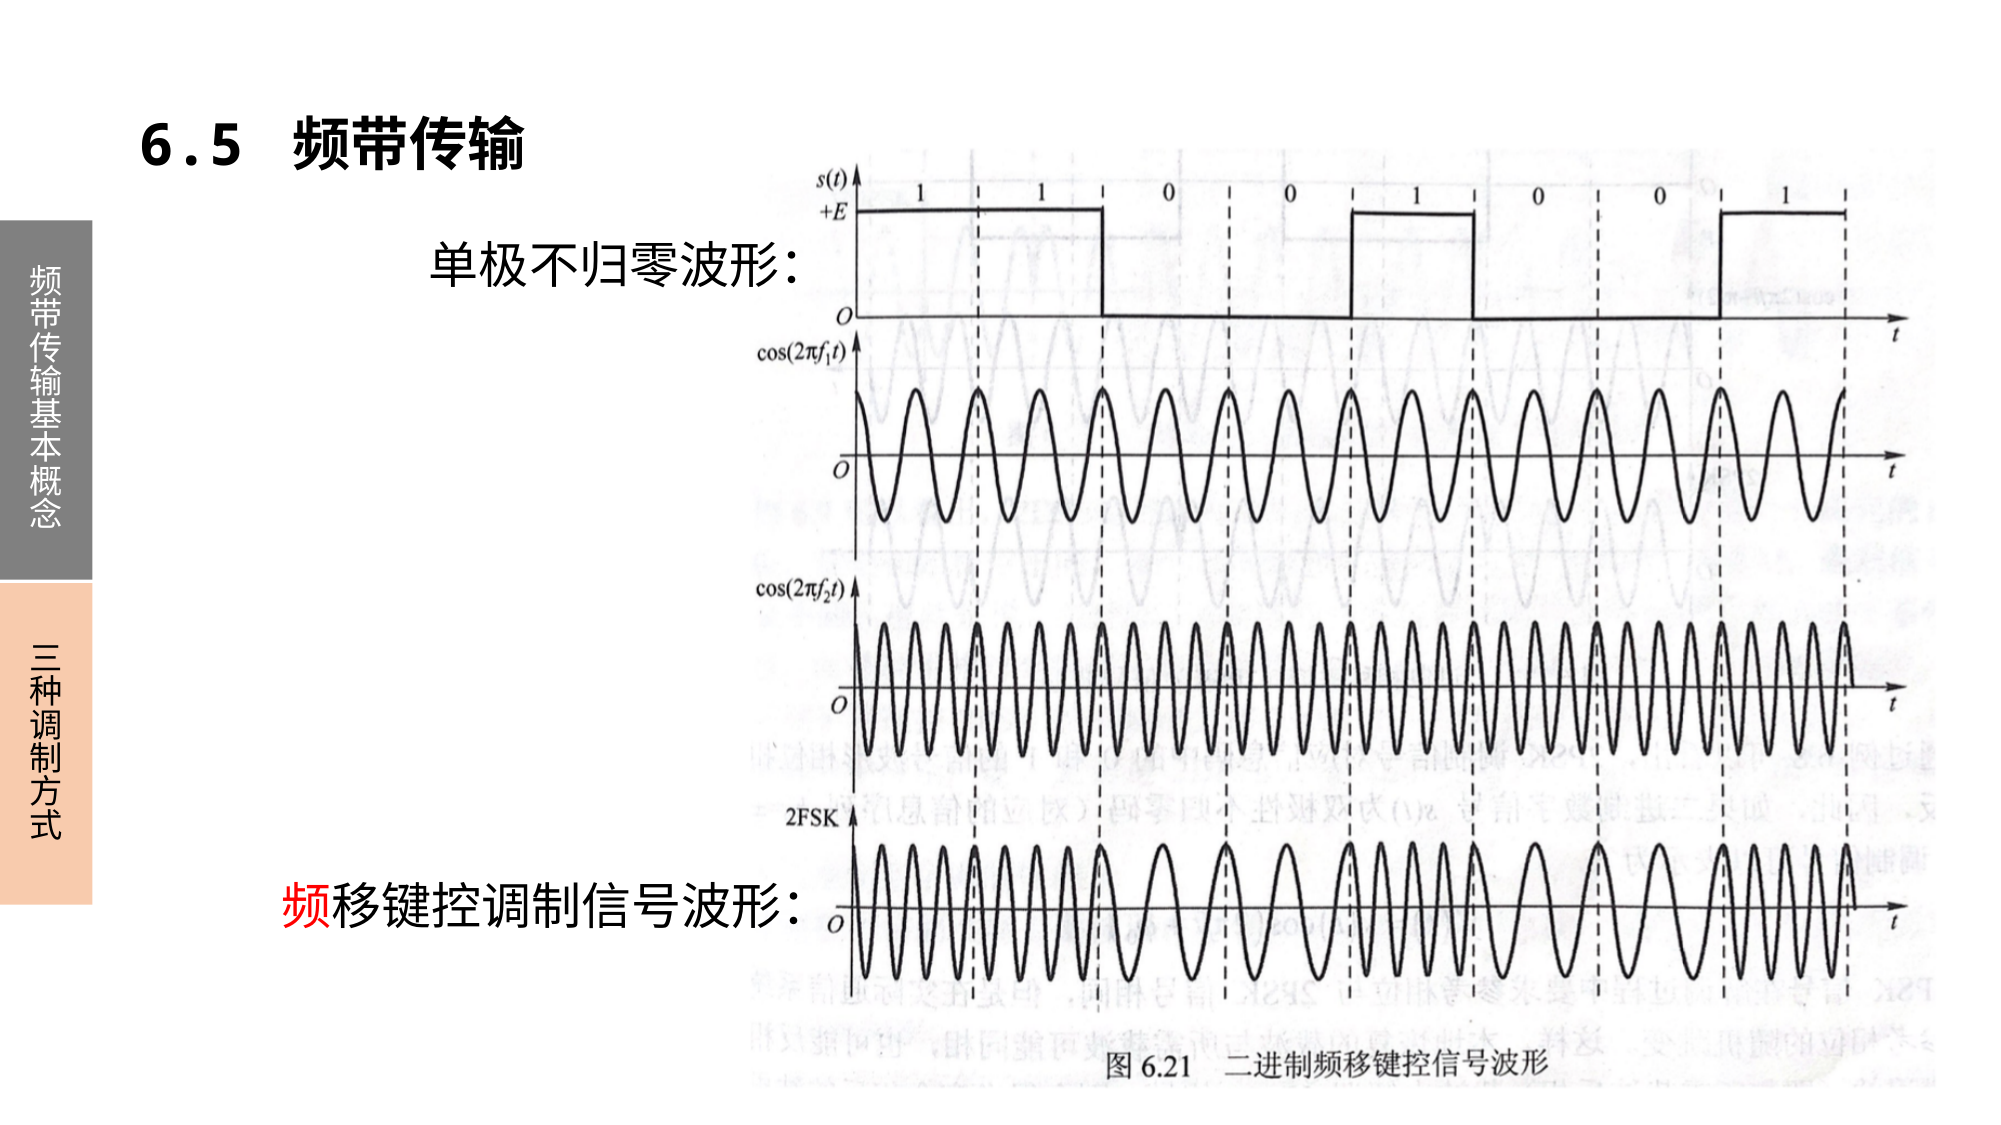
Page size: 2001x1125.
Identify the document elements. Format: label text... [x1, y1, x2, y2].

text_box 单极不归零波形： [414, 226, 733, 302]
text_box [0, 220, 93, 905]
picture [733, 137, 1945, 1094]
text_box 频移键控调制信号波形： [266, 866, 733, 942]
text_box 6.5 频带传输 [120, 97, 1568, 187]
